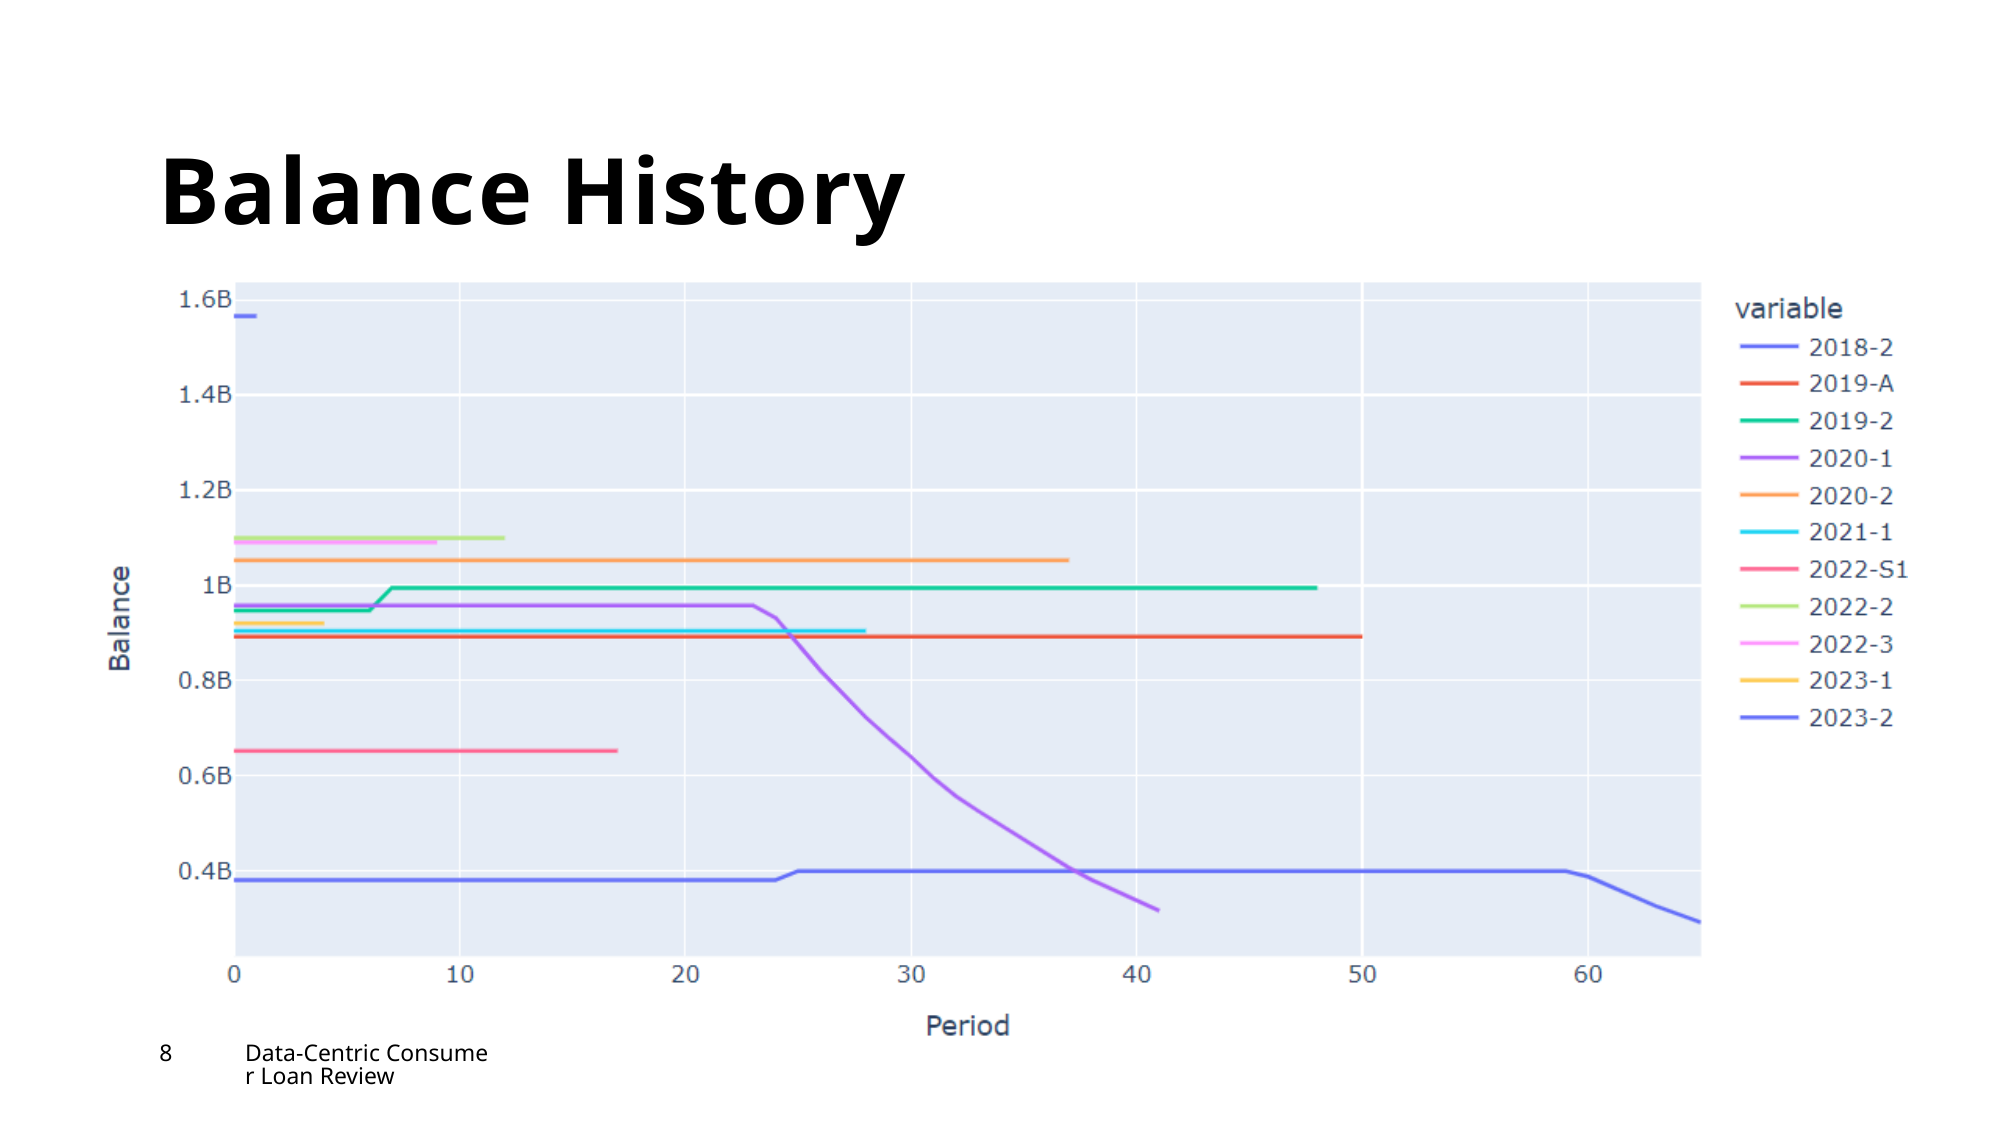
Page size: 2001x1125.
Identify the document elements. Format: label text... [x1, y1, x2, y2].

title Balance History [158, 144, 969, 245]
footer Data-Centric Consumer Loan Review [246, 1039, 491, 1080]
slide_number 8 [159, 1039, 246, 1080]
picture [92, 278, 1908, 1039]
